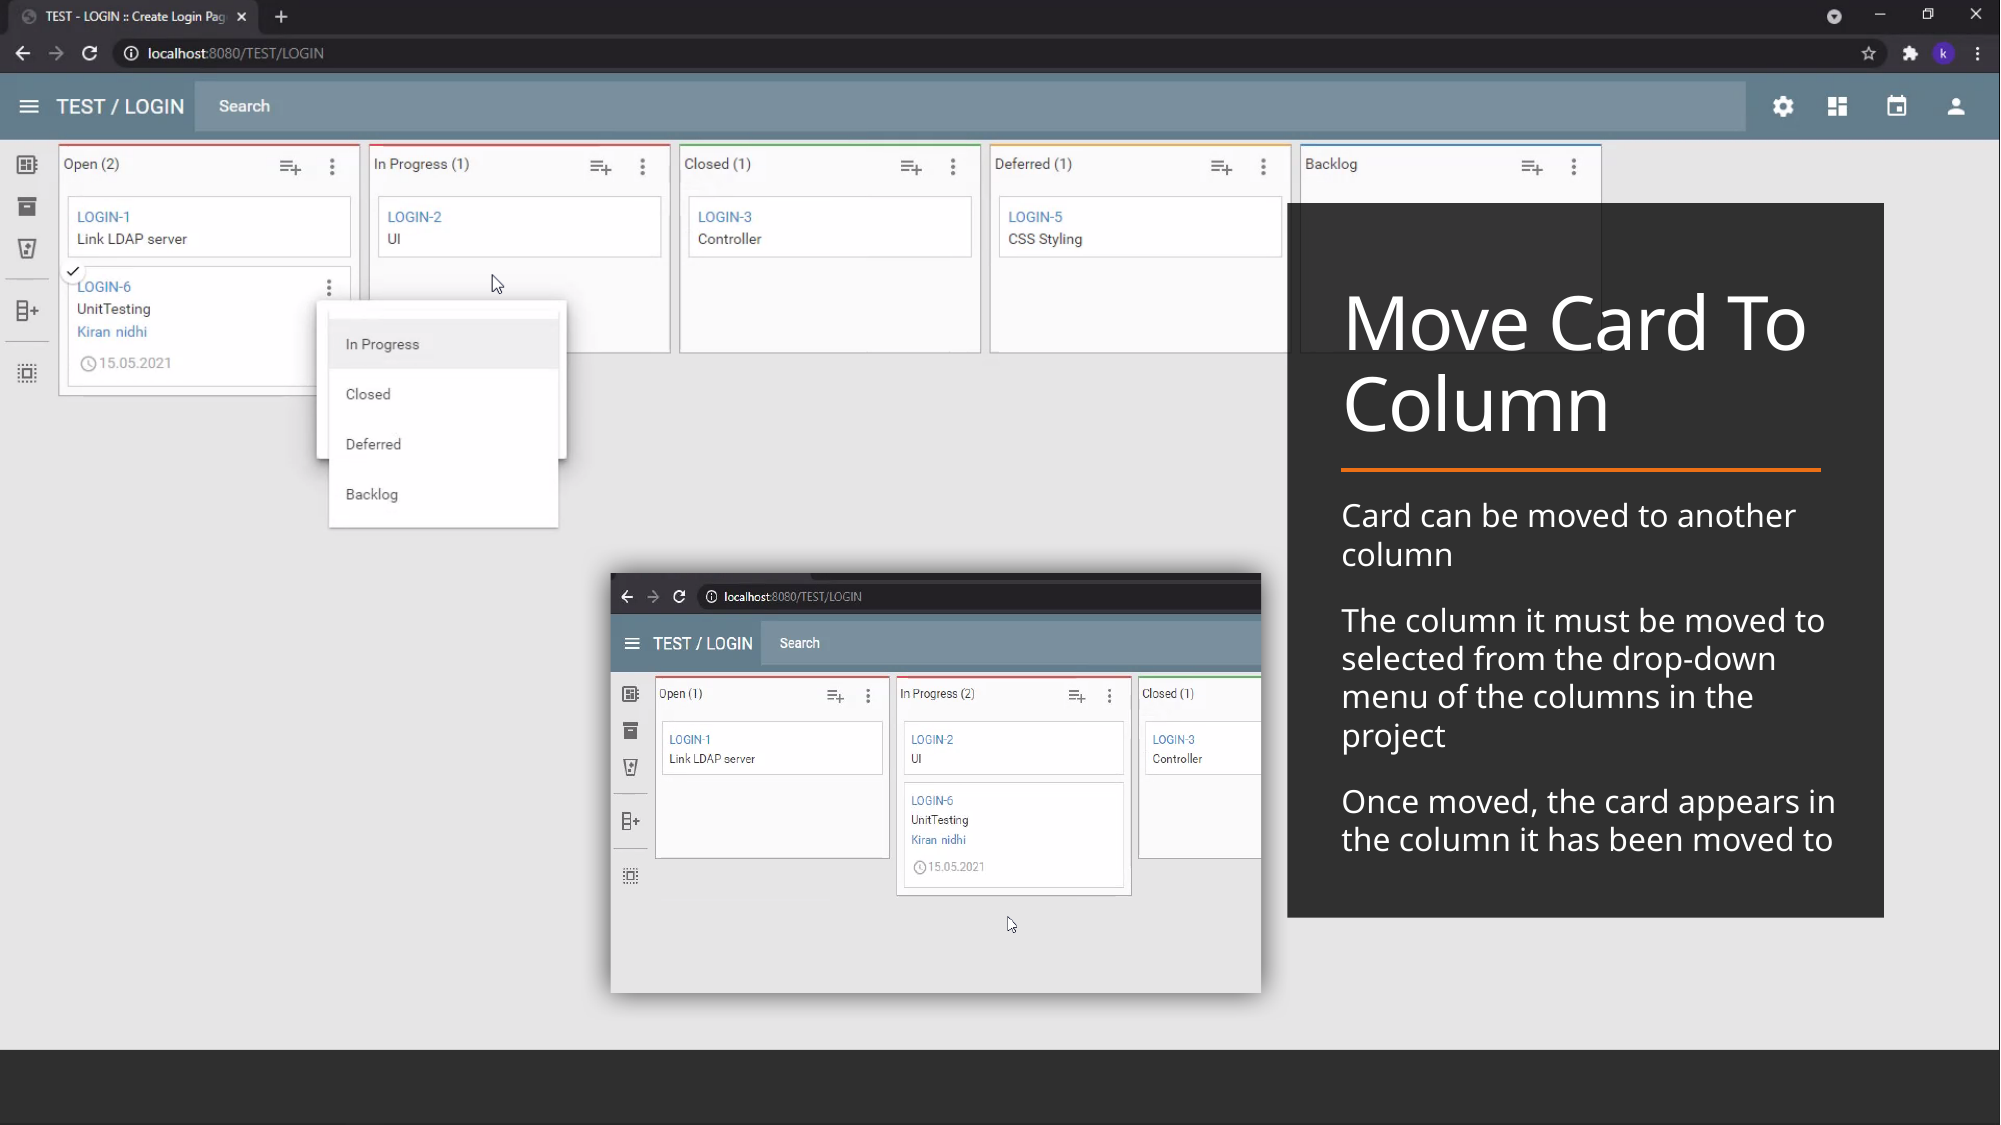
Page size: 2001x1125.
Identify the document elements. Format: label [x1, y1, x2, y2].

list [0, 0, 2000, 1125]
picture [610, 573, 1262, 993]
